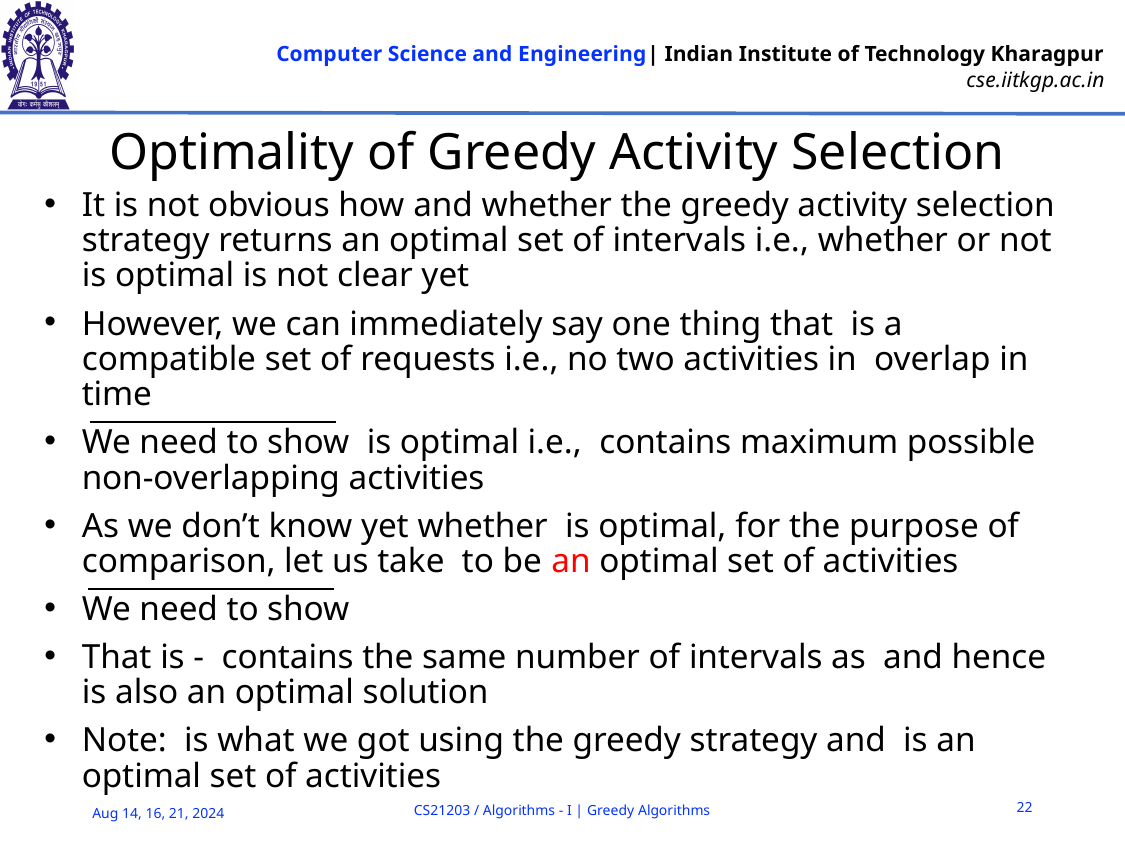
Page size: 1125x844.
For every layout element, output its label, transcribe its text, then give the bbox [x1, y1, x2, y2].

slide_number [77, 798, 274, 844]
title Optimality of Greedy Activity Selection [35, 78, 1078, 221]
slide_number 22 [992, 785, 1048, 831]
footer CS21203 / Algorithms - I | Greedy Algorithms [185, 787, 940, 833]
picture [1, 1, 74, 110]
